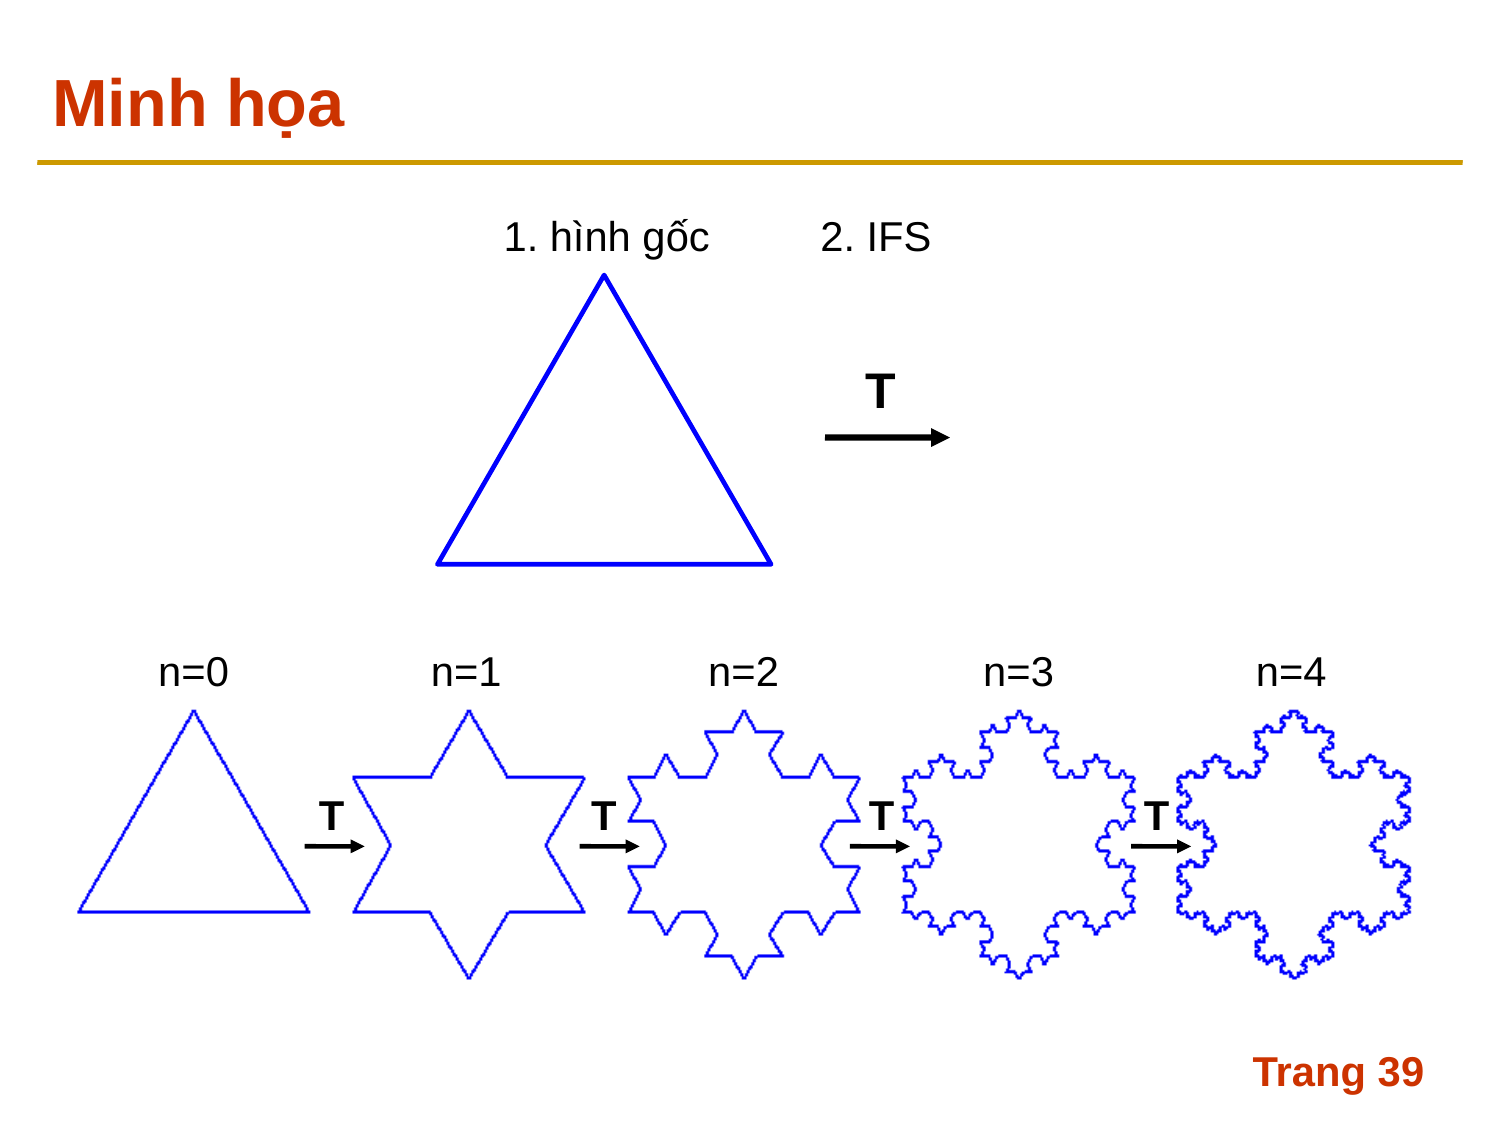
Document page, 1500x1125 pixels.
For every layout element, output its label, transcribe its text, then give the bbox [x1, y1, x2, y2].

slide_number Trang 39 [1237, 1037, 1463, 1113]
text_box [437, 275, 772, 565]
title Minh họa [37, 50, 1463, 150]
text_box 1. hình gốc [503, 209, 711, 260]
text_box T [850, 351, 912, 427]
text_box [62, 644, 1430, 997]
text_box [824, 431, 950, 444]
text_box 2. IFS [820, 209, 932, 260]
